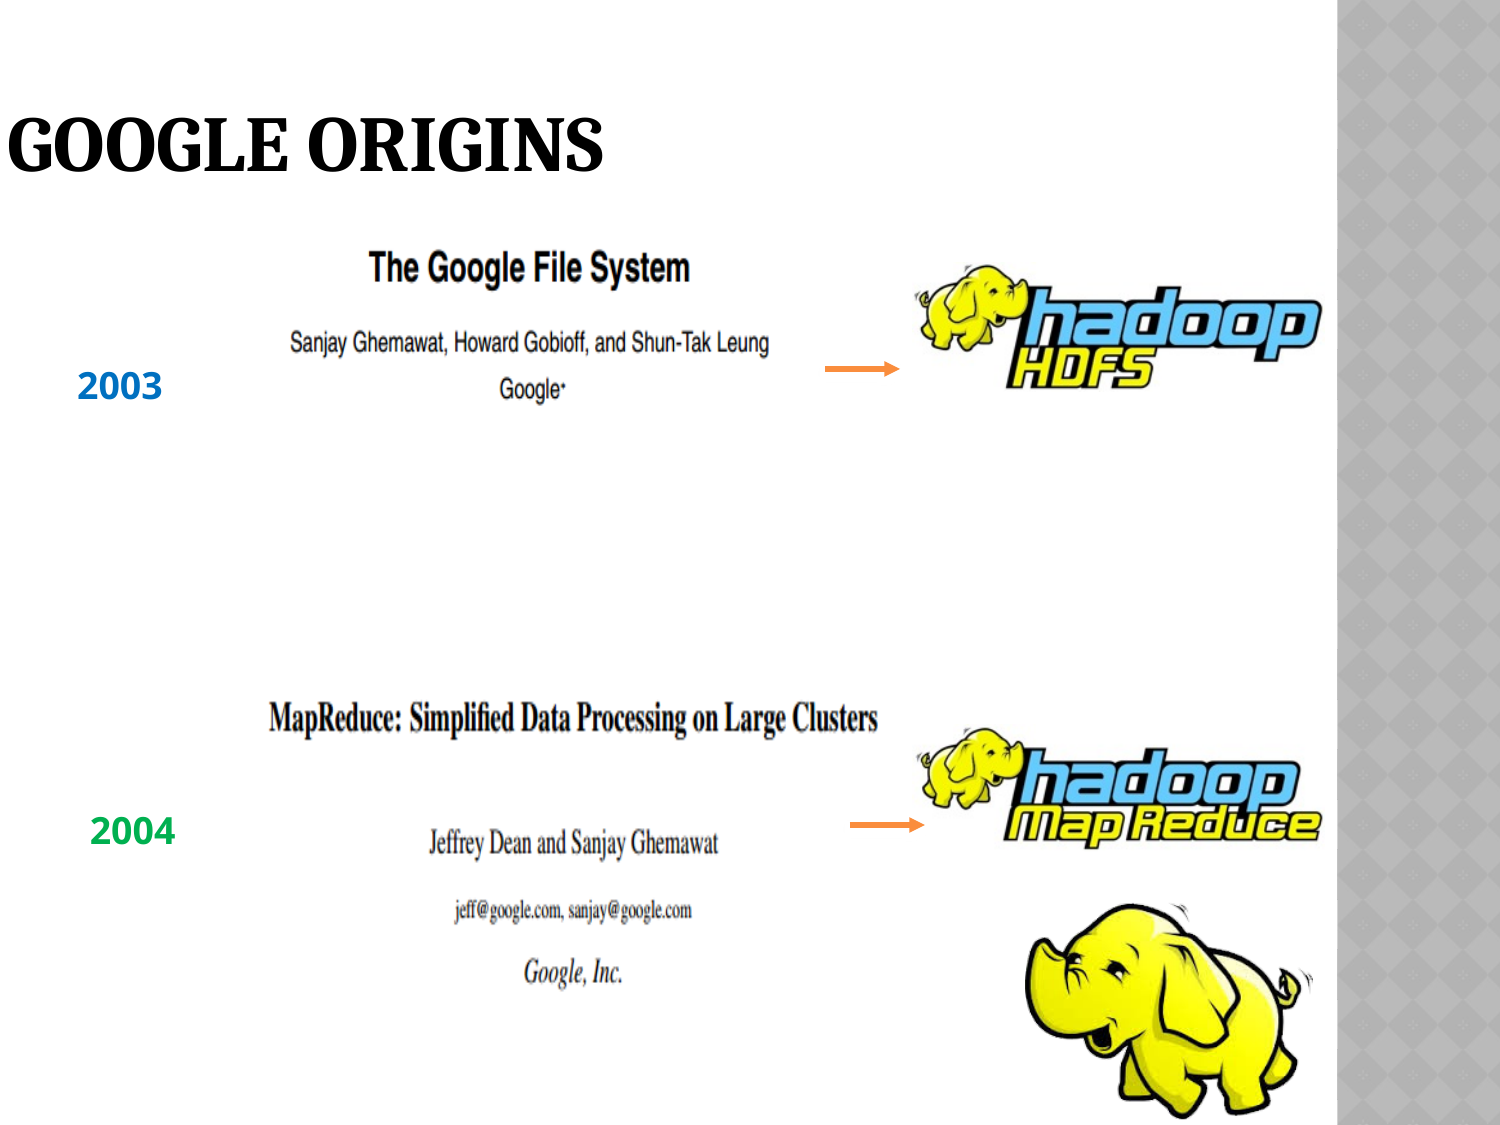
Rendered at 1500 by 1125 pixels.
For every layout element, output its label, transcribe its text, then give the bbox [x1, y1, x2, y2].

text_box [852, 827, 901, 831]
text_box 2003 [62, 354, 213, 415]
picture [912, 262, 1326, 392]
text_box 2004 [74, 799, 225, 860]
picture [1024, 899, 1313, 1122]
picture [249, 649, 901, 1019]
title Google Origins [0, 0, 1188, 188]
picture [237, 237, 888, 437]
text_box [912, 827, 922, 831]
picture [912, 724, 1326, 852]
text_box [824, 368, 901, 374]
